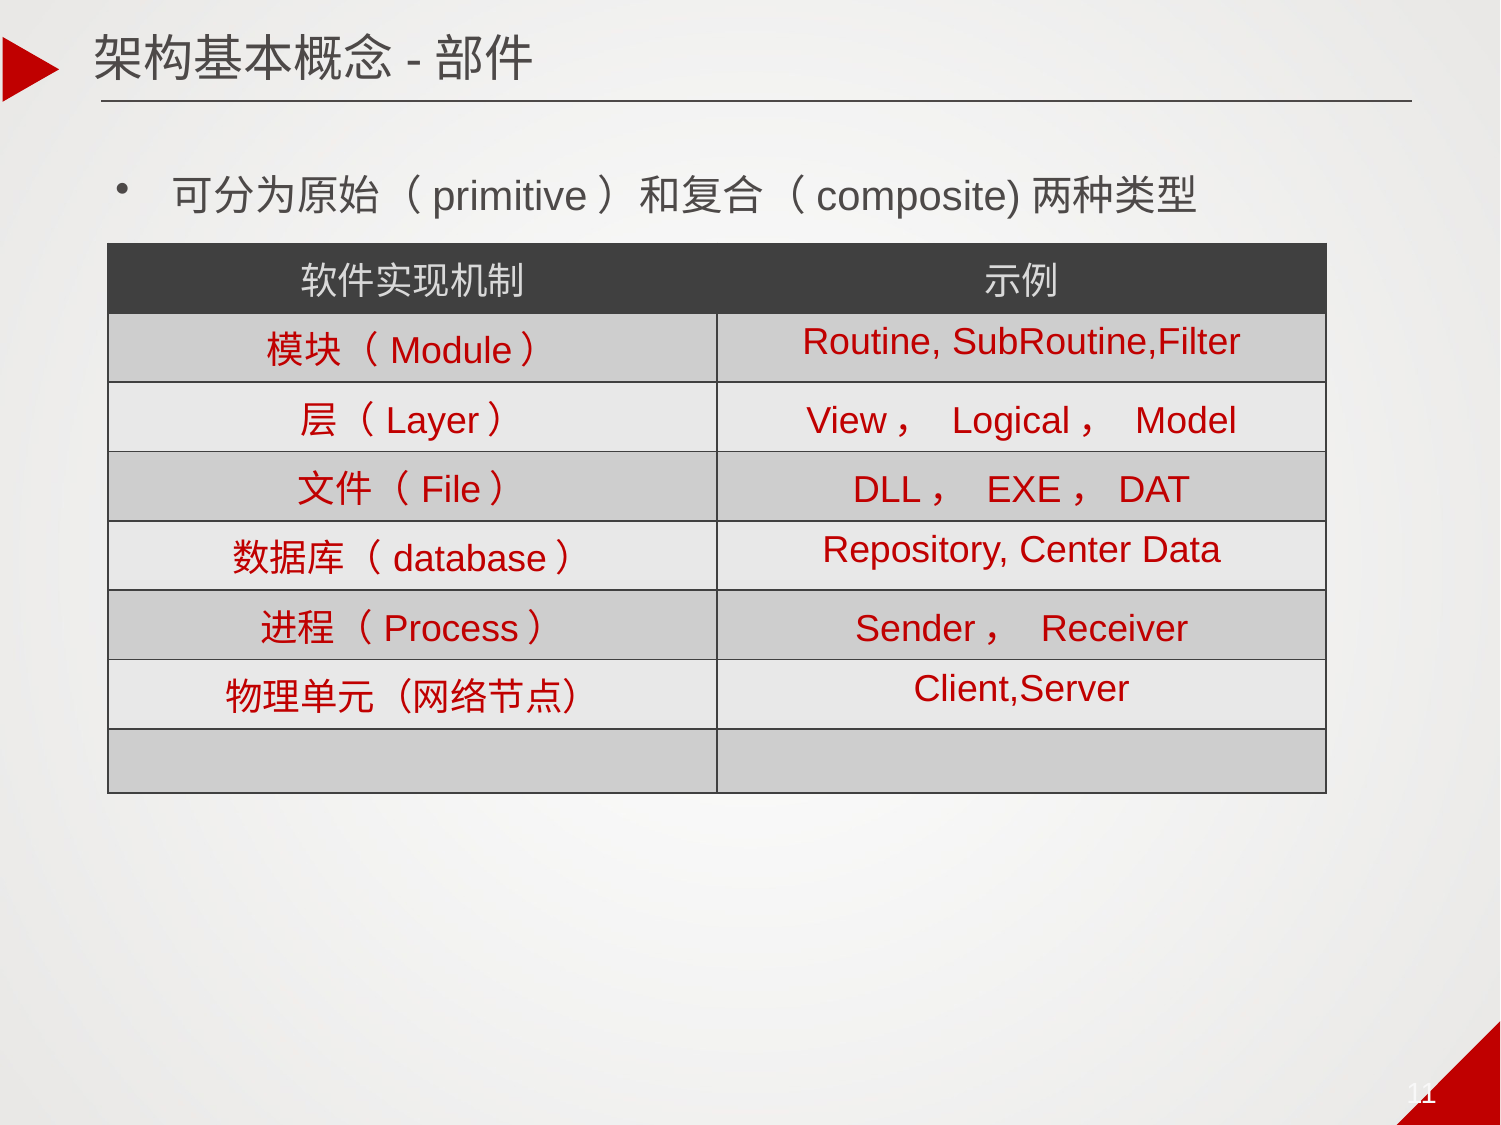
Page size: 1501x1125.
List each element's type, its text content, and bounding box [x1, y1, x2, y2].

table_cell View， Logical， Model [718, 383, 1325, 451]
table_cell Sender， Receiver [718, 591, 1325, 659]
table_cell Repository, Center Data [718, 522, 1325, 589]
table_cell [718, 730, 1325, 792]
text_box 架构基本概念-部件 [78, 18, 550, 94]
list 可分为原始（primitive）和复合（composite)两种类型 [100, 160, 1394, 296]
table_cell Routine, SubRoutine,Filter [718, 314, 1325, 381]
table_header 软件实现机制 [109, 244, 716, 312]
table_cell [109, 730, 716, 792]
table_cell 文件（File） [109, 452, 716, 520]
table_cell 模块（Module） [109, 314, 716, 381]
text_box [2, 36, 60, 102]
table_cell 物理单元（网络节点） [109, 660, 716, 728]
table_cell DLL， EXE，DAT [718, 452, 1325, 520]
table_cell 层（Layer） [109, 383, 716, 451]
table_cell 数据库（database） [109, 522, 716, 589]
table_header 示例 [718, 244, 1325, 312]
picture [0, 0, 1501, 1125]
table_cell 进程（Process） [109, 591, 716, 659]
table_cell Client,Server [718, 660, 1325, 728]
